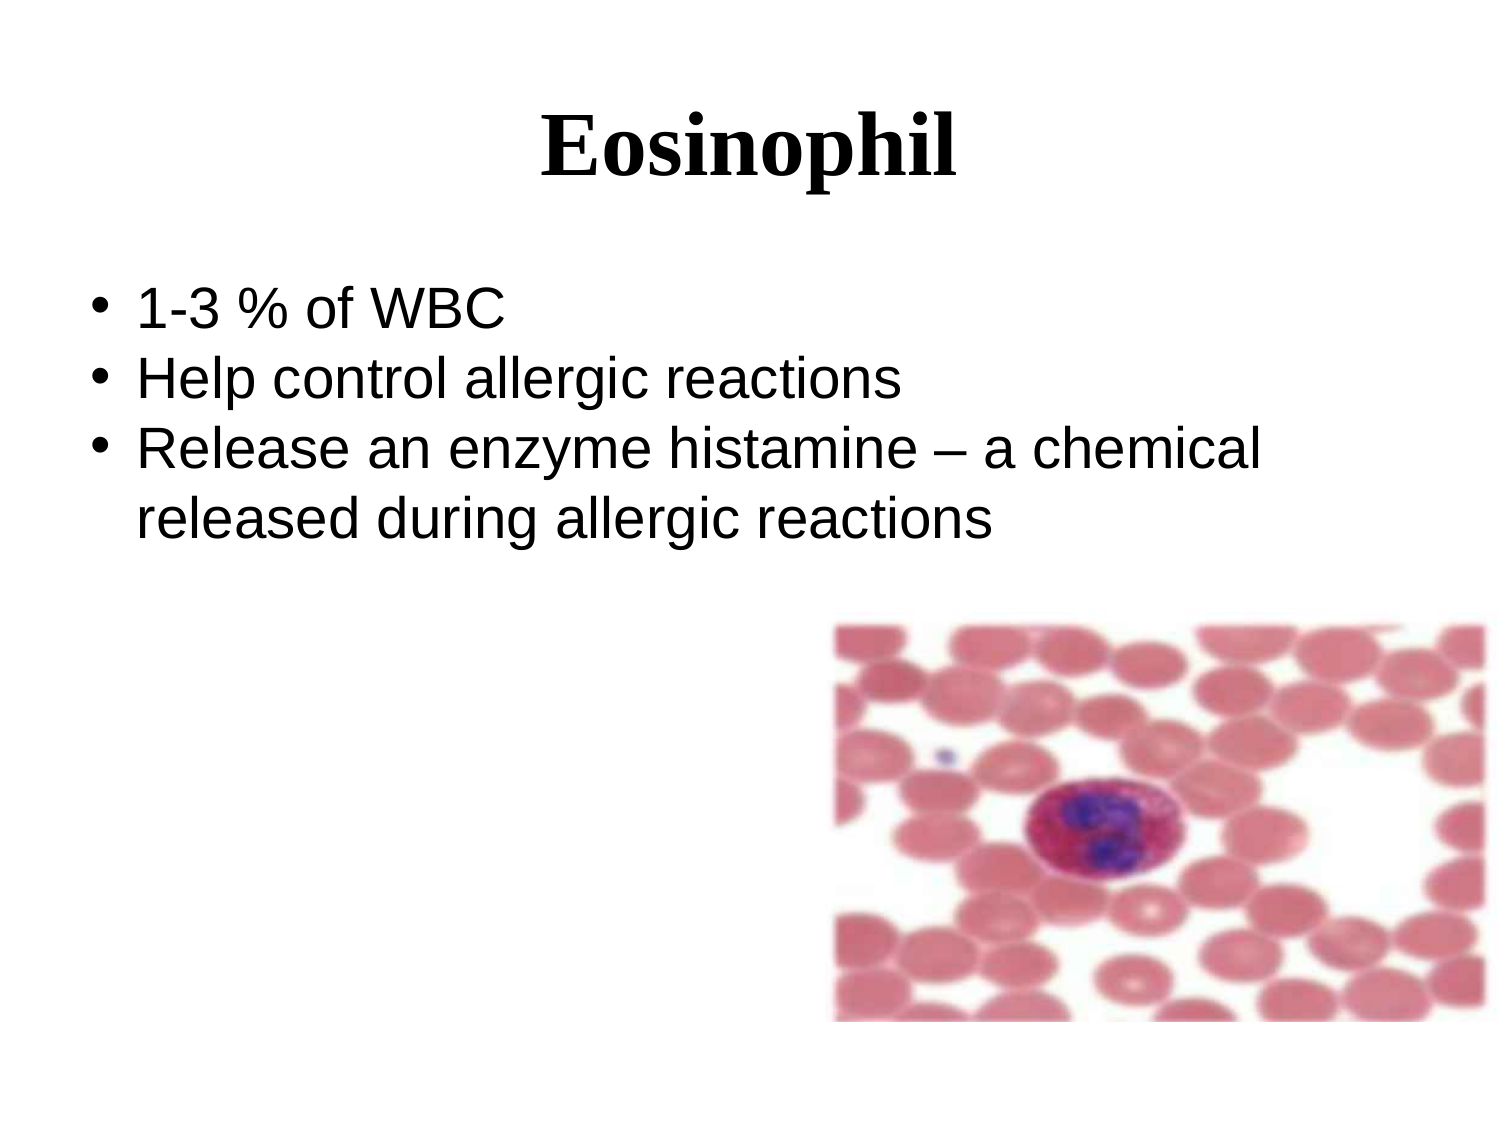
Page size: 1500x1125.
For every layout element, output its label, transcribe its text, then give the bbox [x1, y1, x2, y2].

title Eosinophil [75, 45, 1425, 233]
picture [824, 608, 1500, 1022]
text_box 1-3 % of WBC Help control allergic reactions Release an enzyme histamine – a chemical released during allergic reactions [74, 262, 1363, 558]
